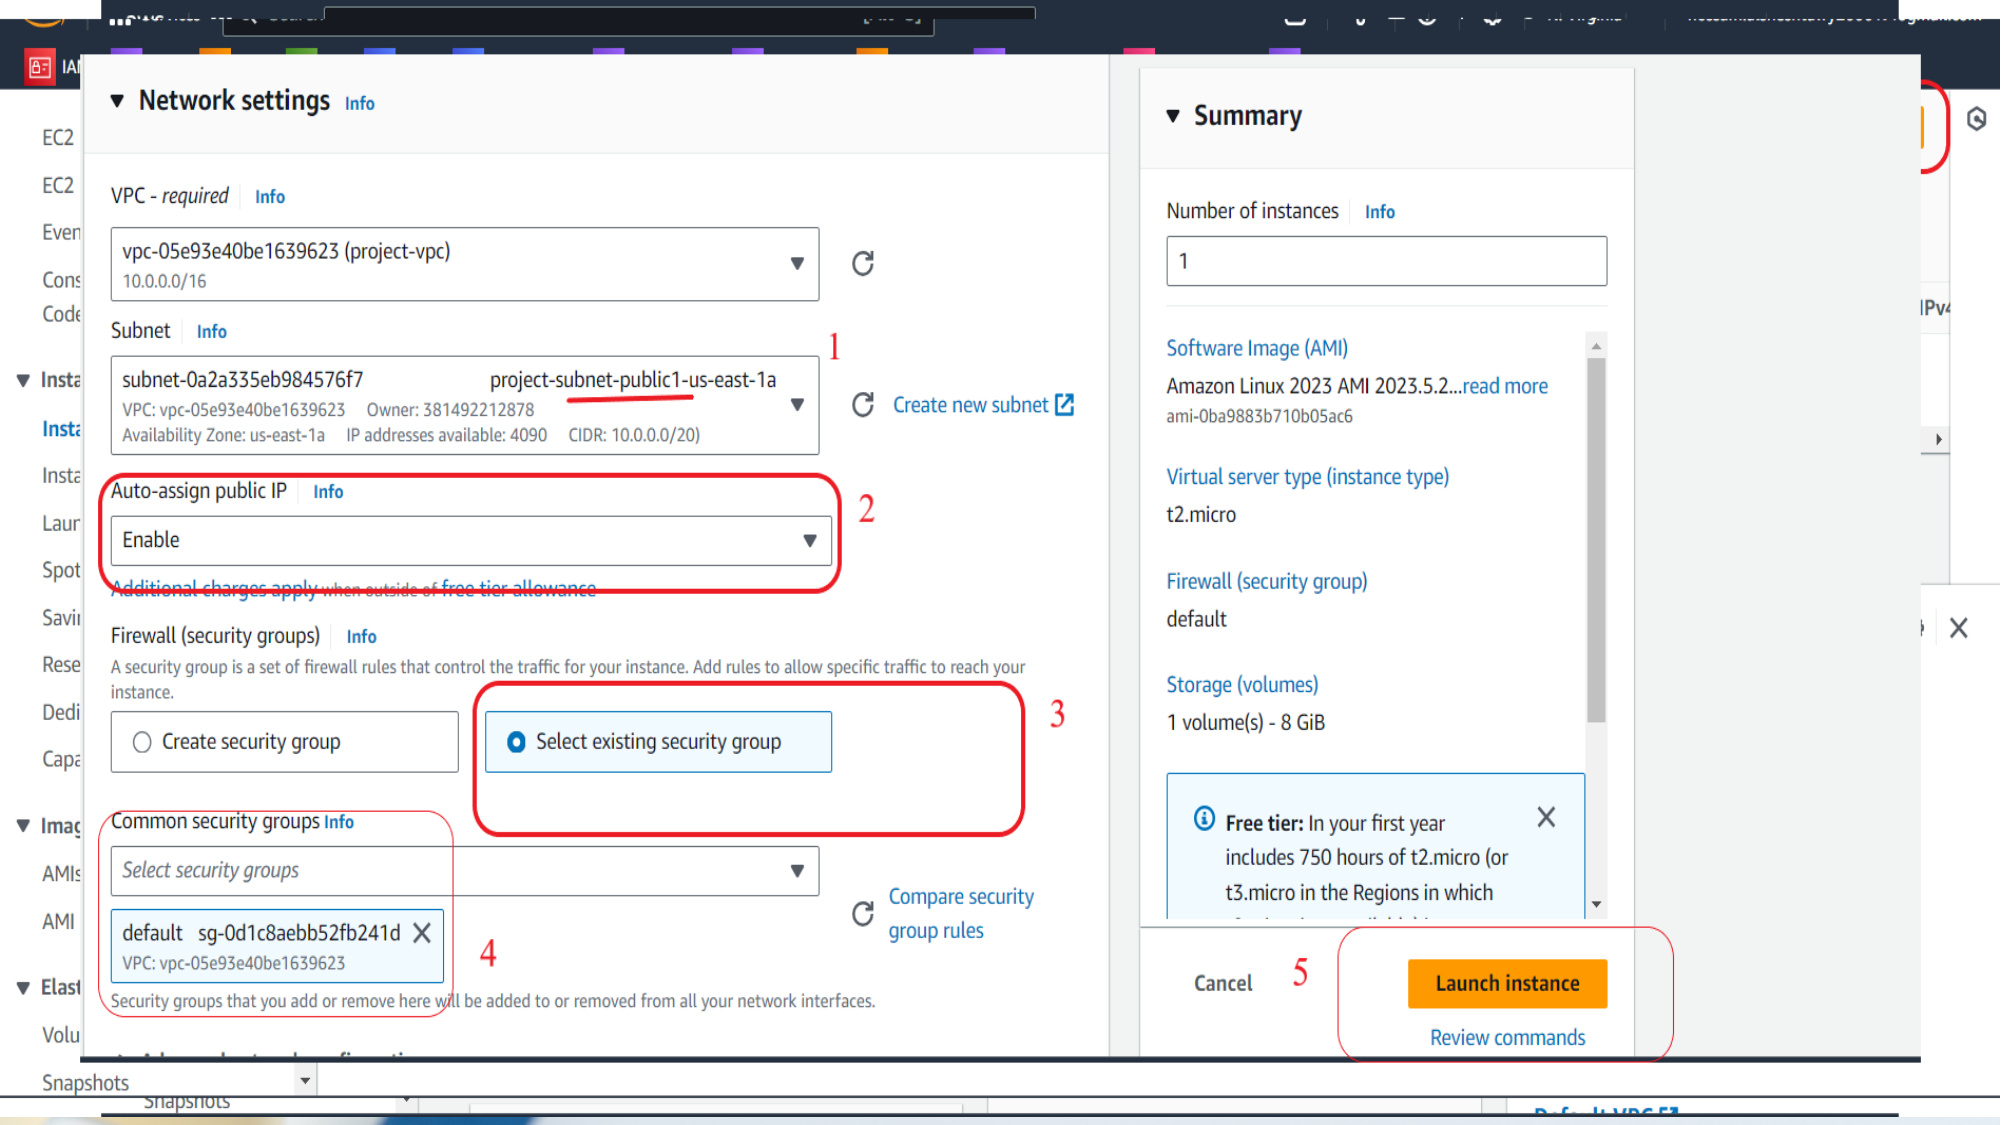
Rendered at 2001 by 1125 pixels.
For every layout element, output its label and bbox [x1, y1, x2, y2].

text_box [0, 1117, 2000, 1125]
picture [0, 0, 2000, 1117]
